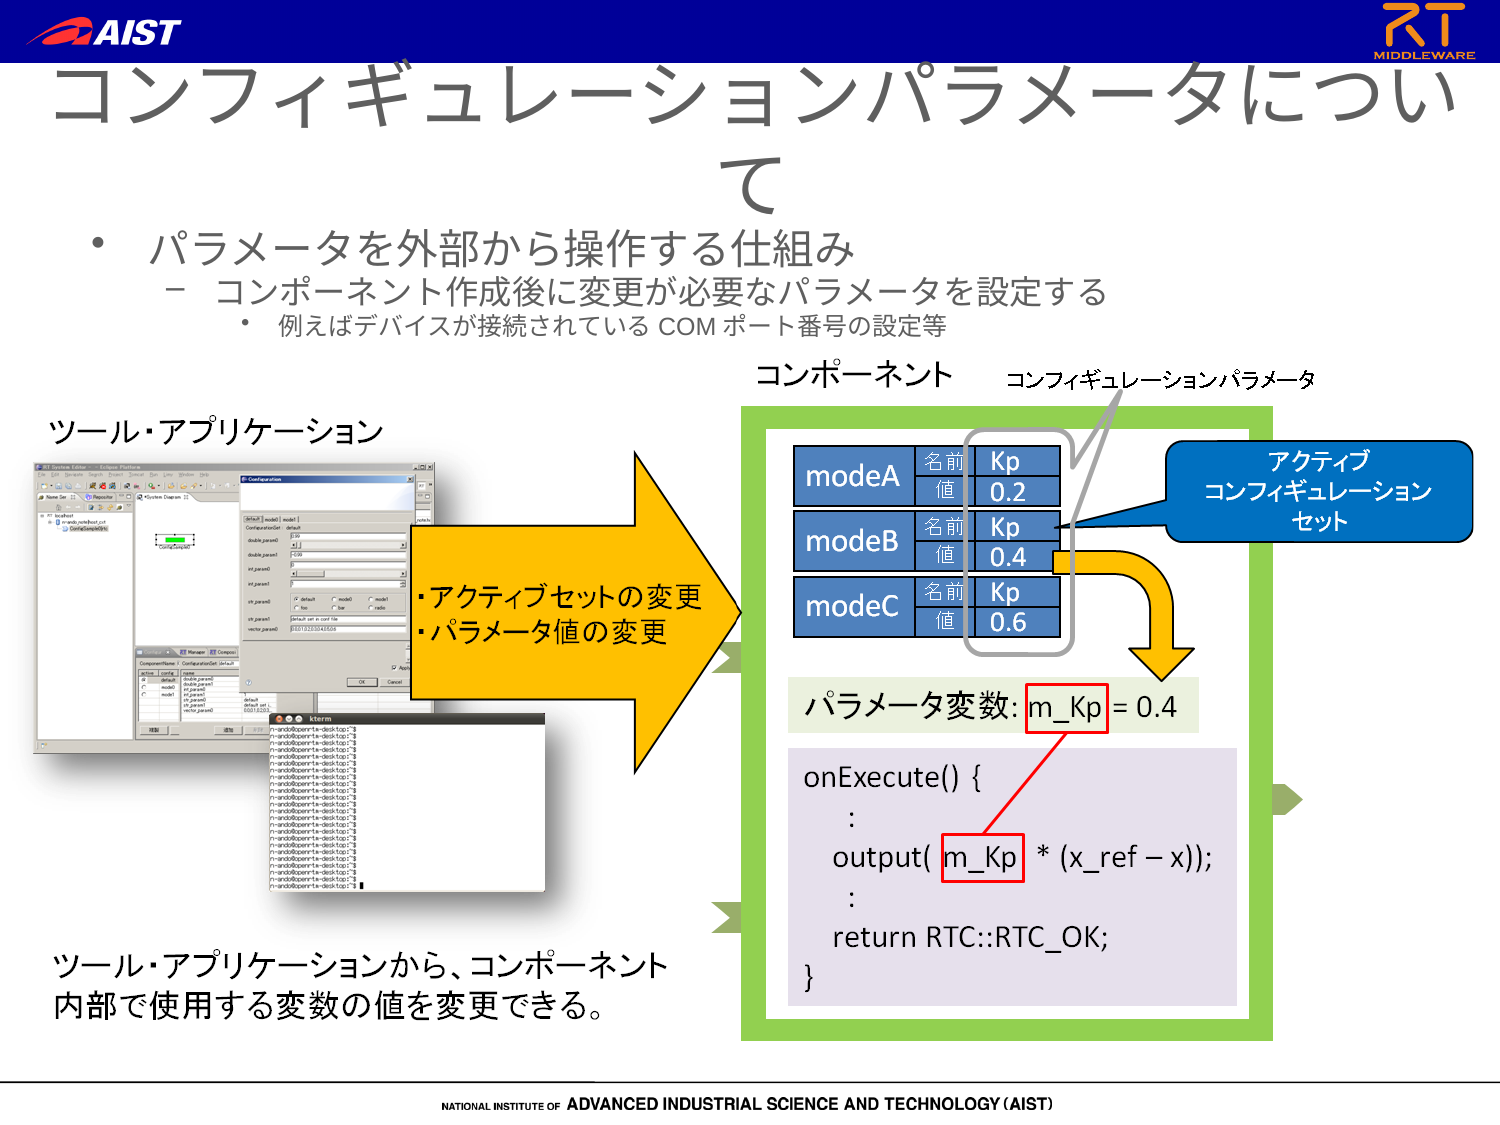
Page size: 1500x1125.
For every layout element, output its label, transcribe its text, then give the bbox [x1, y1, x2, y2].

picture [0, 341, 1475, 1043]
picture [0, 0, 1500, 63]
text_box パラメータを外部から操作する仕組み コンポーネント作成後に変更が必要なパラメータを設定する 例えばデバイスが接続されているCOMポート番号の設定等 [76, 225, 1231, 340]
picture [442, 1097, 1052, 1110]
title コンフィギュレーションパラメータについて [29, 66, 1474, 208]
